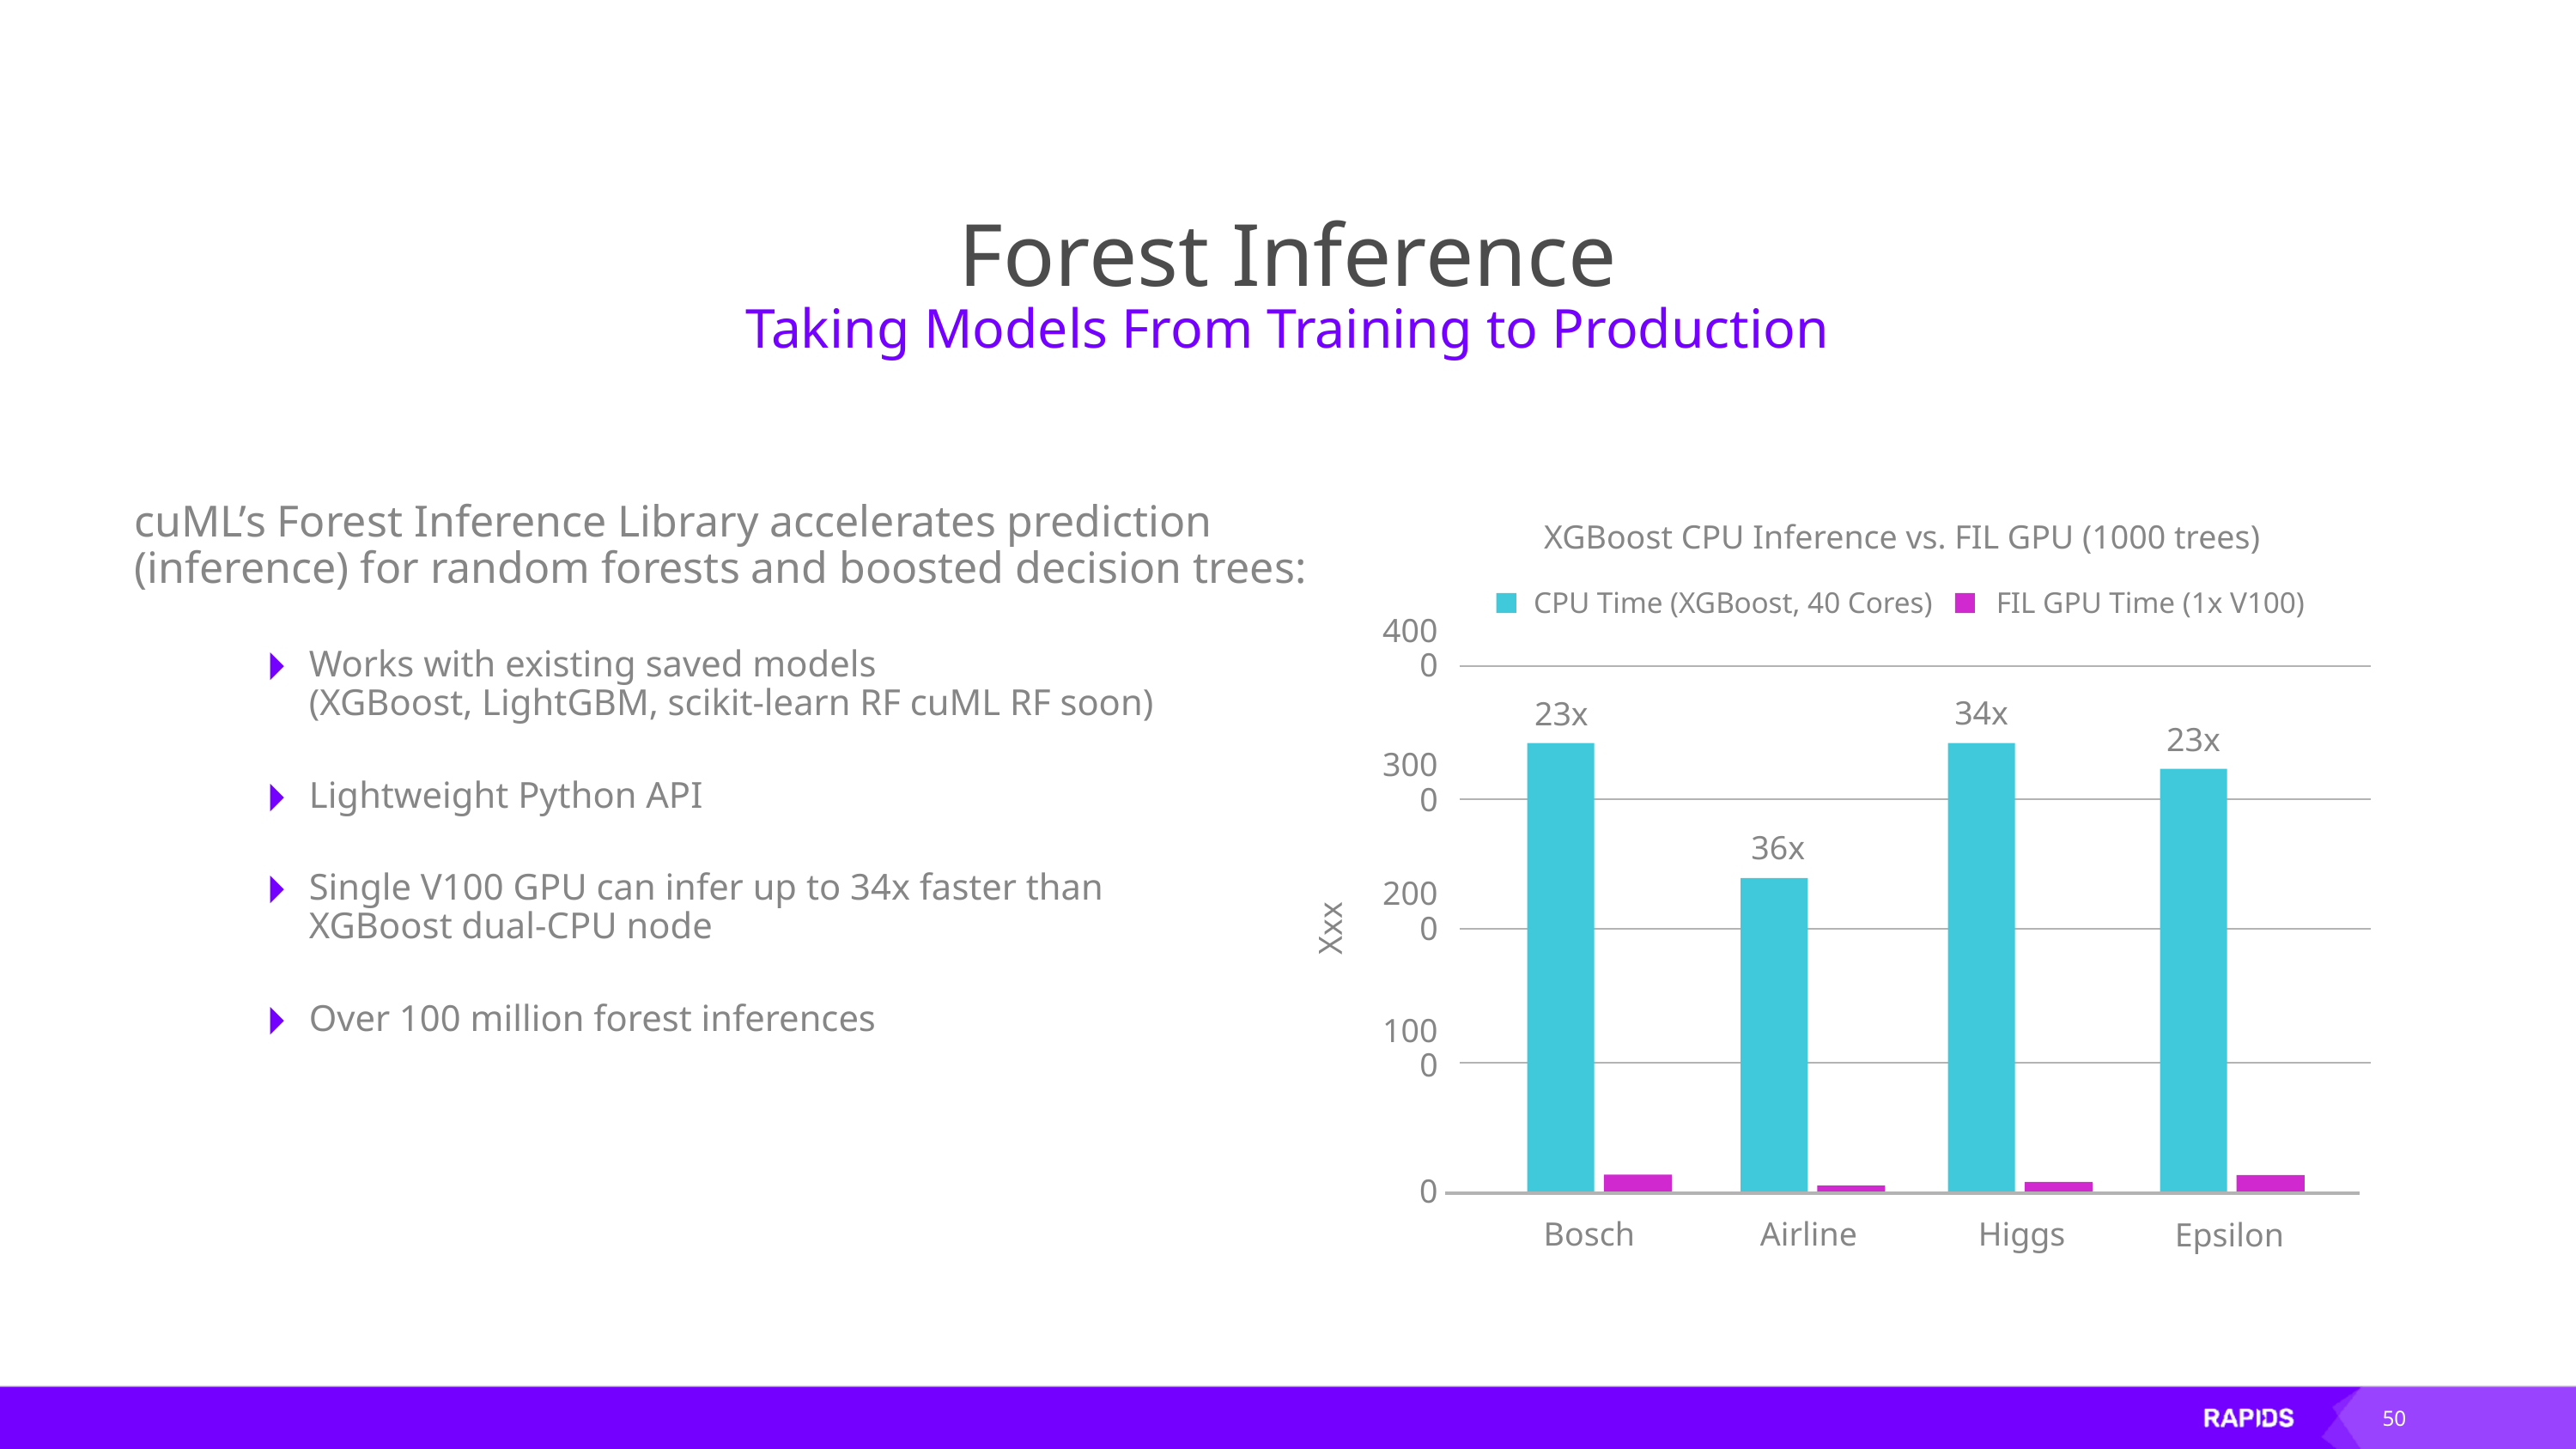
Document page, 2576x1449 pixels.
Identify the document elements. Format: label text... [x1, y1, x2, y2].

list cuML’s Forest Inference Library accelerates prediction (inference) for random forests and boosted decision trees: Works with existing saved models (XGBoost, LightGBM, scikit-learn RF cuML RF soon) Lightweight Python API Single V100 GPU can infer up to 34x faster than XGBoost dual-CPU node Over 100 million forest inferences [121, 493, 1345, 1367]
picture [0, 0, 2576, 1449]
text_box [1302, 509, 2406, 1265]
list Taking Models From Training to Production [117, 295, 2459, 419]
title Forest Inference [117, 173, 2459, 295]
